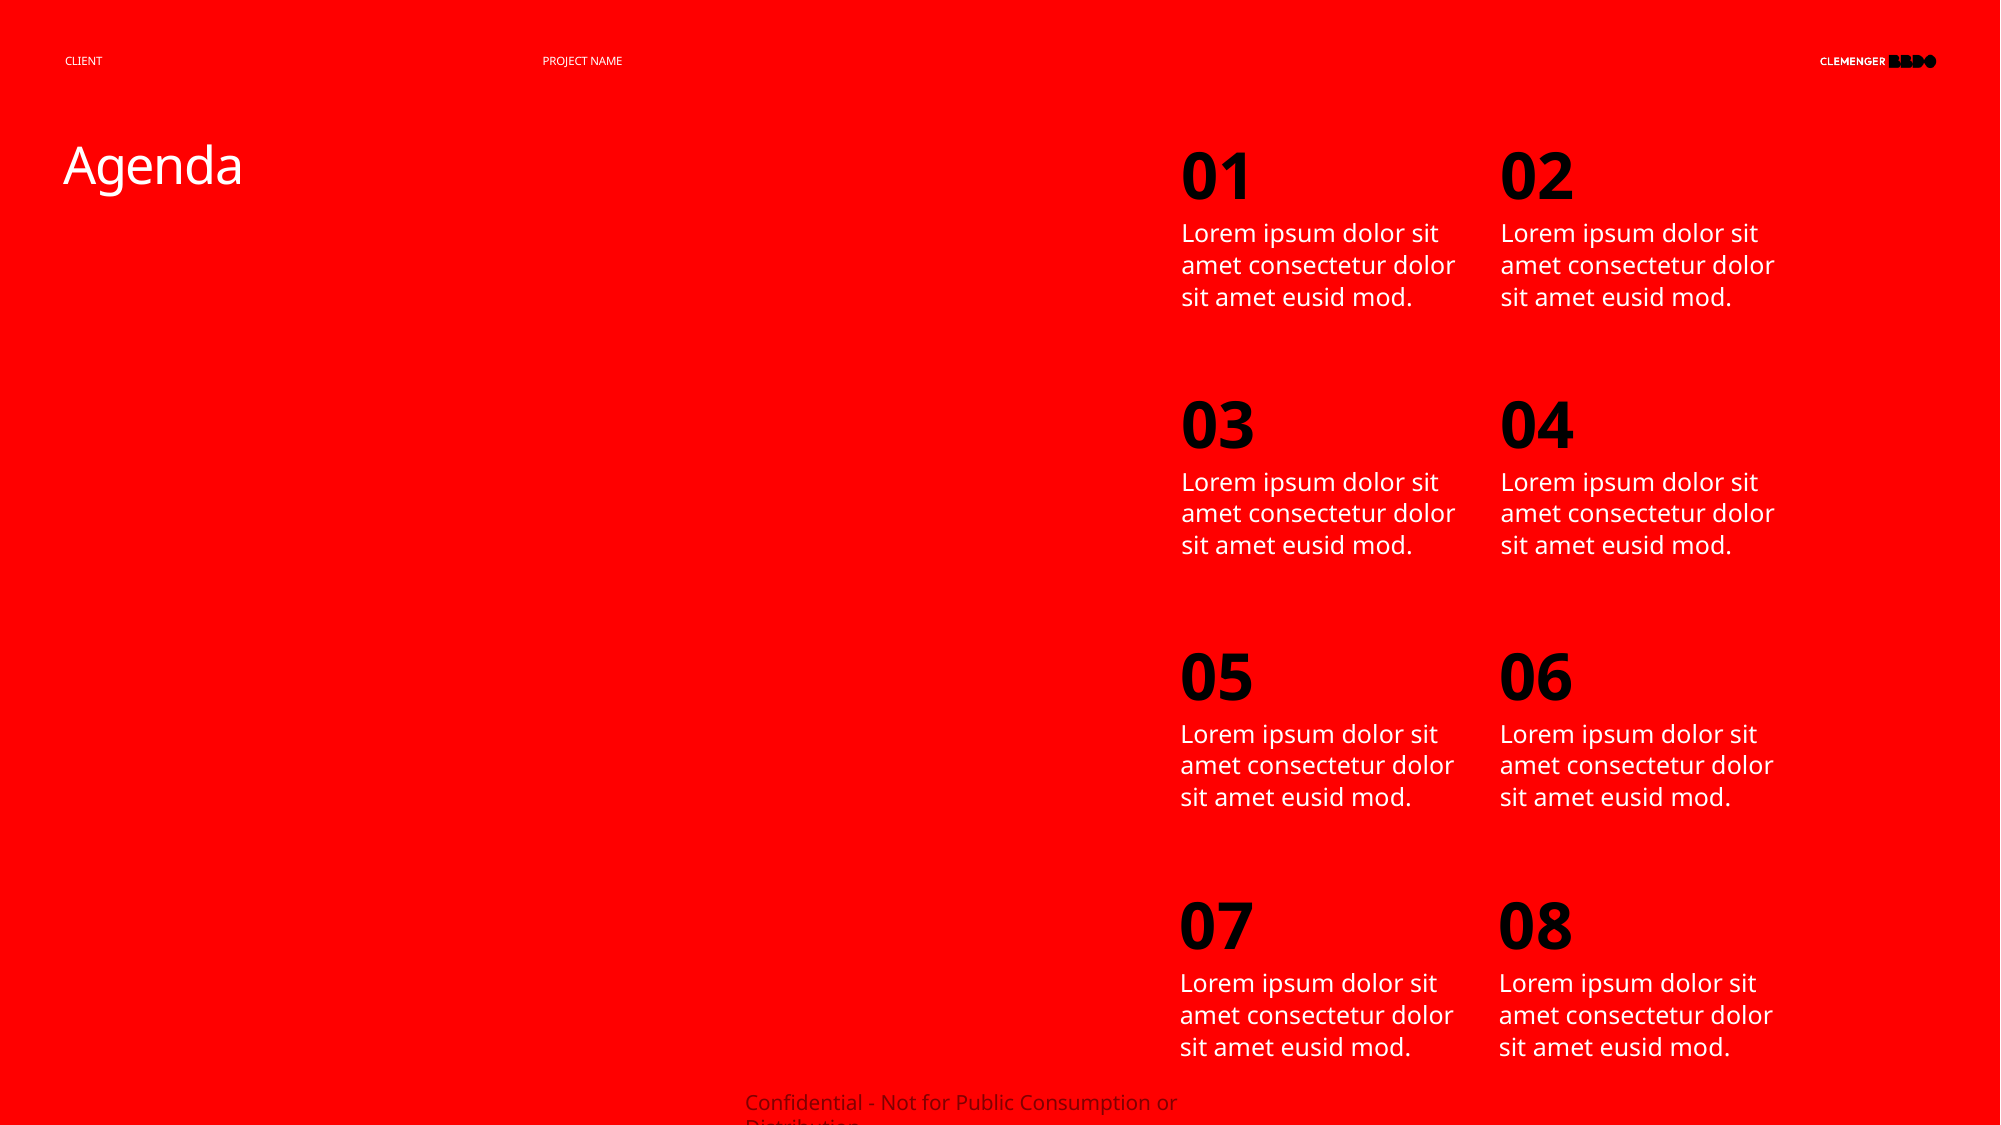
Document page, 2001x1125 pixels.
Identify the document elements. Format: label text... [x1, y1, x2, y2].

footer Project Name [542, 52, 1181, 77]
list 07 Lorem ipsum dolor sit amet consectetur dolor sit amet eusid mod. [1179, 879, 1455, 1063]
list 08 Lorem ipsum dolor sit amet consectetur dolor sit amet eusid mod. [1499, 879, 1775, 1063]
list 05 Lorem ipsum dolor sit amet consectetur dolor sit amet eusid mod. [1180, 630, 1456, 814]
list 06 Lorem ipsum dolor sit amet consectetur dolor sit amet eusid mod. [1499, 630, 1775, 814]
list 03 Lorem ipsum dolor sit amet consectetur dolor sit amet eusid mod. [1181, 378, 1457, 562]
list 01 Lorem ipsum dolor sit amet consectetur dolor sit amet eusid mod. [1181, 130, 1457, 314]
list 02 Lorem ipsum dolor sit amet consectetur dolor sit amet eusid mod. [1500, 130, 1776, 314]
picture [1816, 50, 1940, 72]
list 04 Lorem ipsum dolor sit amet consectetur dolor sit amet eusid mod. [1500, 378, 1776, 562]
slide_number Client [64, 52, 361, 77]
title Agenda [63, 138, 861, 268]
